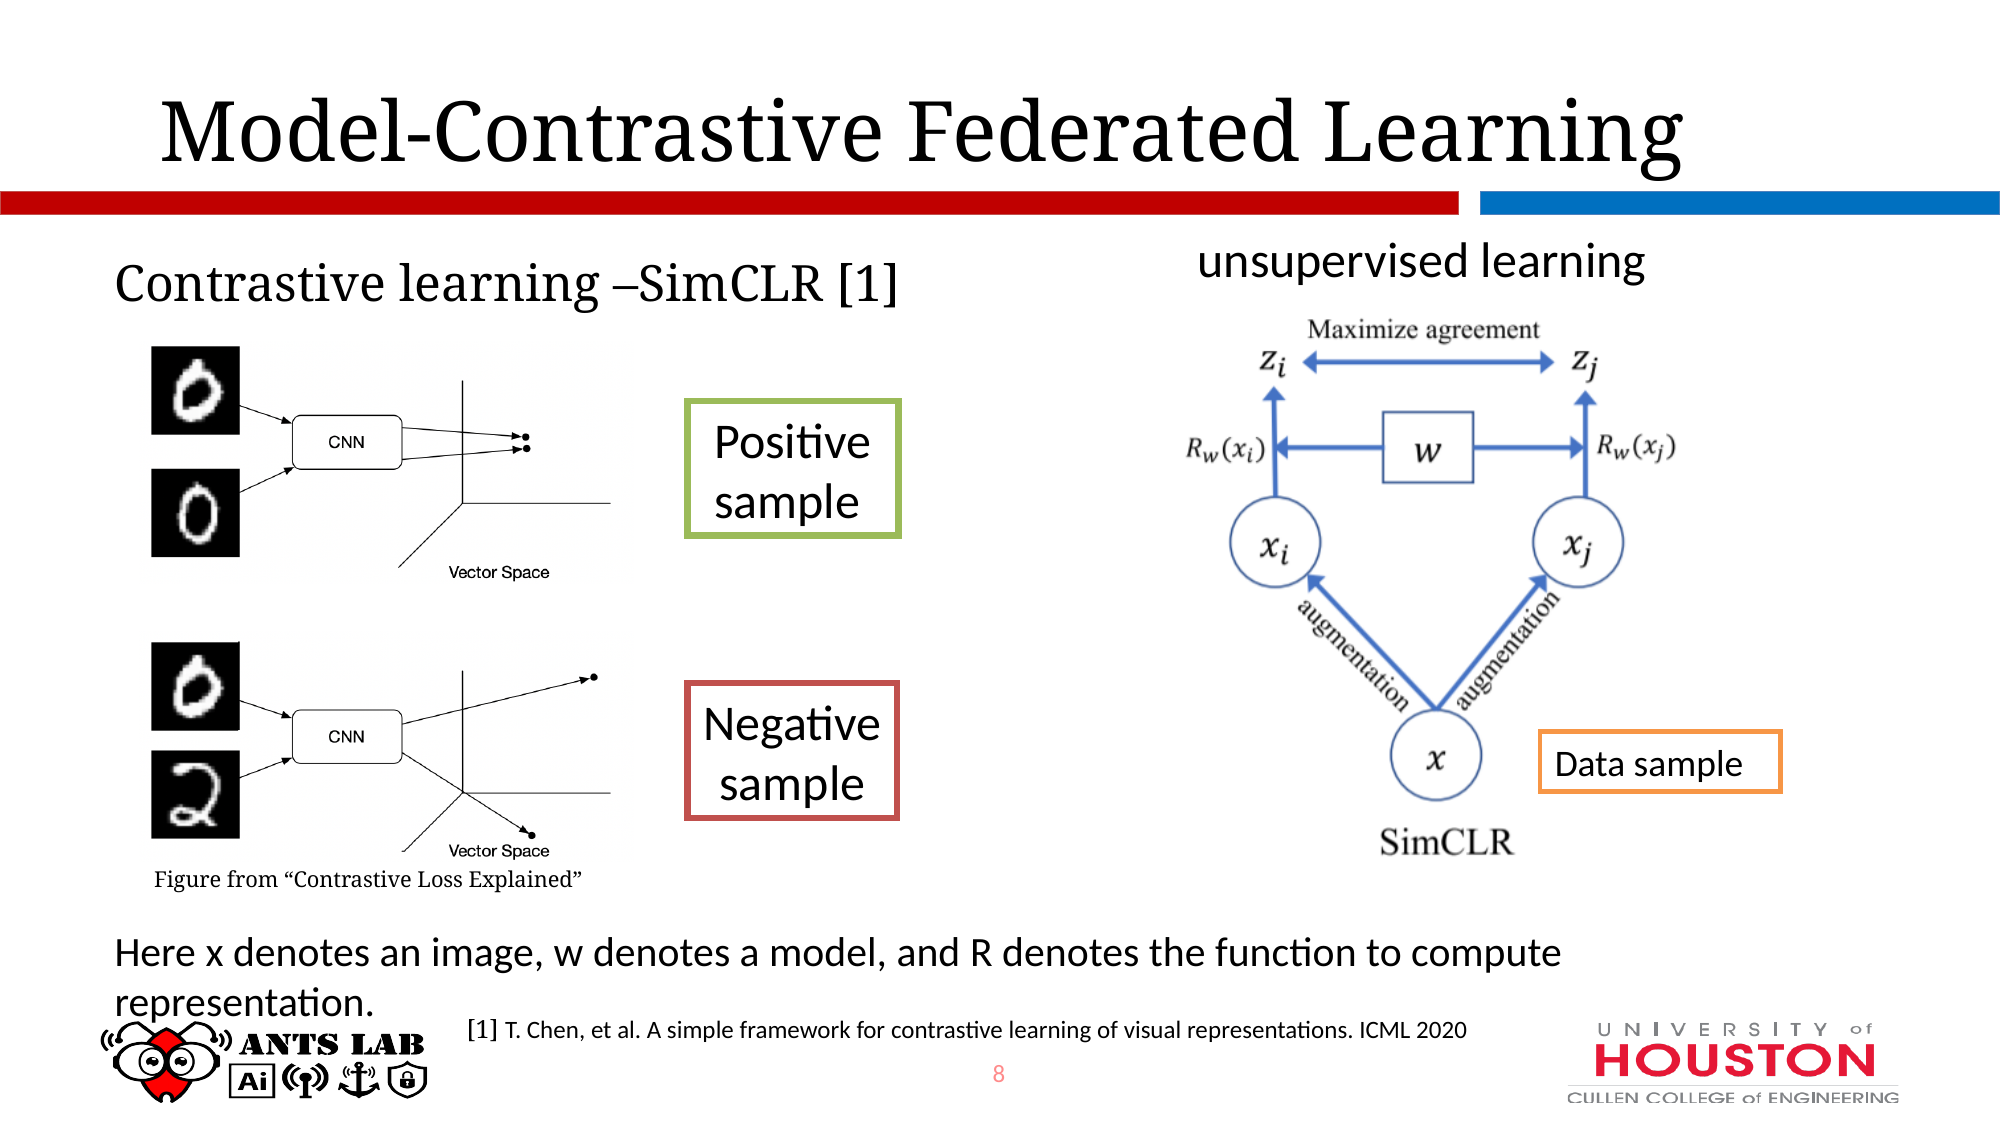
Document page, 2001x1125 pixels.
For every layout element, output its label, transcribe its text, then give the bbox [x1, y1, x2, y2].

text_box [1] T. Chen, et al. A simple framework for contrastive learning of visual representations. ICML 2020 [451, 1032, 1498, 1051]
text_box Negative sample [686, 682, 898, 819]
text_box Figure from “Contrastive Loss Explained” [139, 862, 601, 900]
picture [139, 631, 634, 862]
text_box Data sample [1710, 731, 1782, 792]
picture [139, 341, 634, 584]
text_box unsupervised learning [1182, 220, 1682, 296]
slide_number 8 [99, 1042, 1899, 1103]
text_box Contrastive learning –SimCLR [1] [99, 243, 1101, 319]
text_box Here x denotes an image, w denotes a model, and R denotes the function to compute representation. [99, 917, 1841, 1032]
text_box Positive sample [686, 400, 900, 537]
picture [99, 1032, 435, 1042]
picture [1182, 297, 1710, 867]
title Model-Contrastive Federated Learning [119, 34, 1920, 222]
